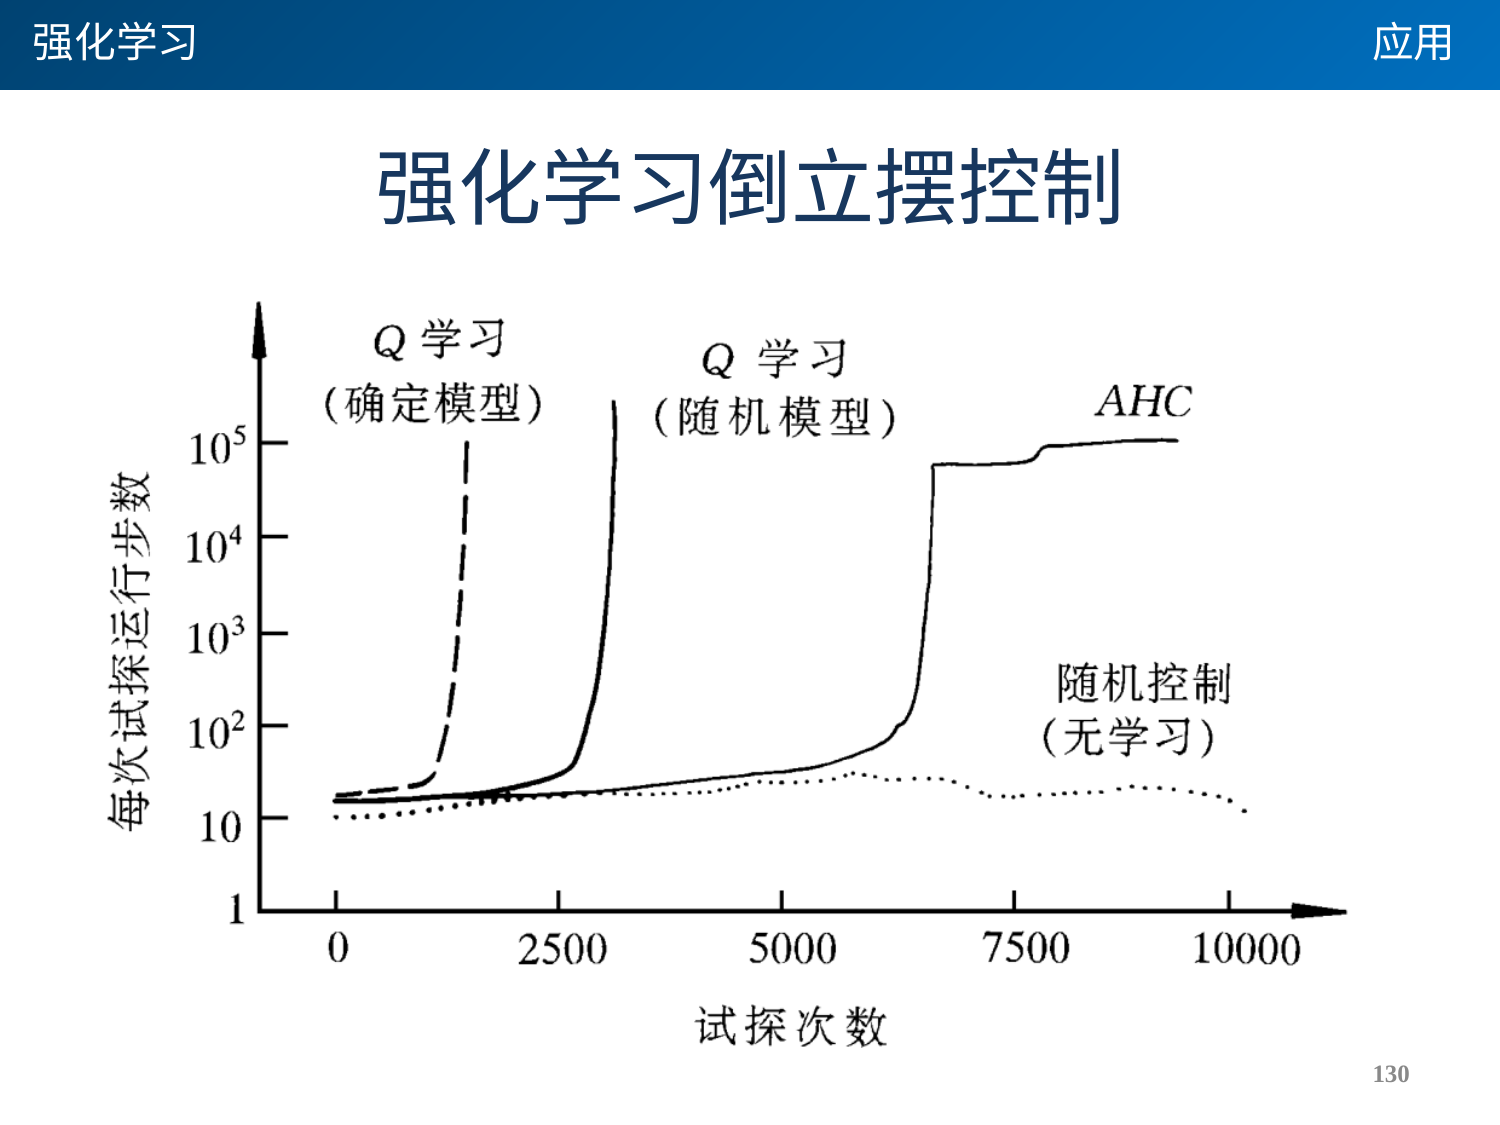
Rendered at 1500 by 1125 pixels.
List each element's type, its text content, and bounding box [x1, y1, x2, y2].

picture [75, 276, 1356, 1066]
slide_number 130 [1074, 1042, 1425, 1103]
list 应用 [938, 8, 1471, 80]
title 强化学习倒立摆控制 [75, 91, 1425, 279]
list 强化学习 [17, 8, 561, 80]
